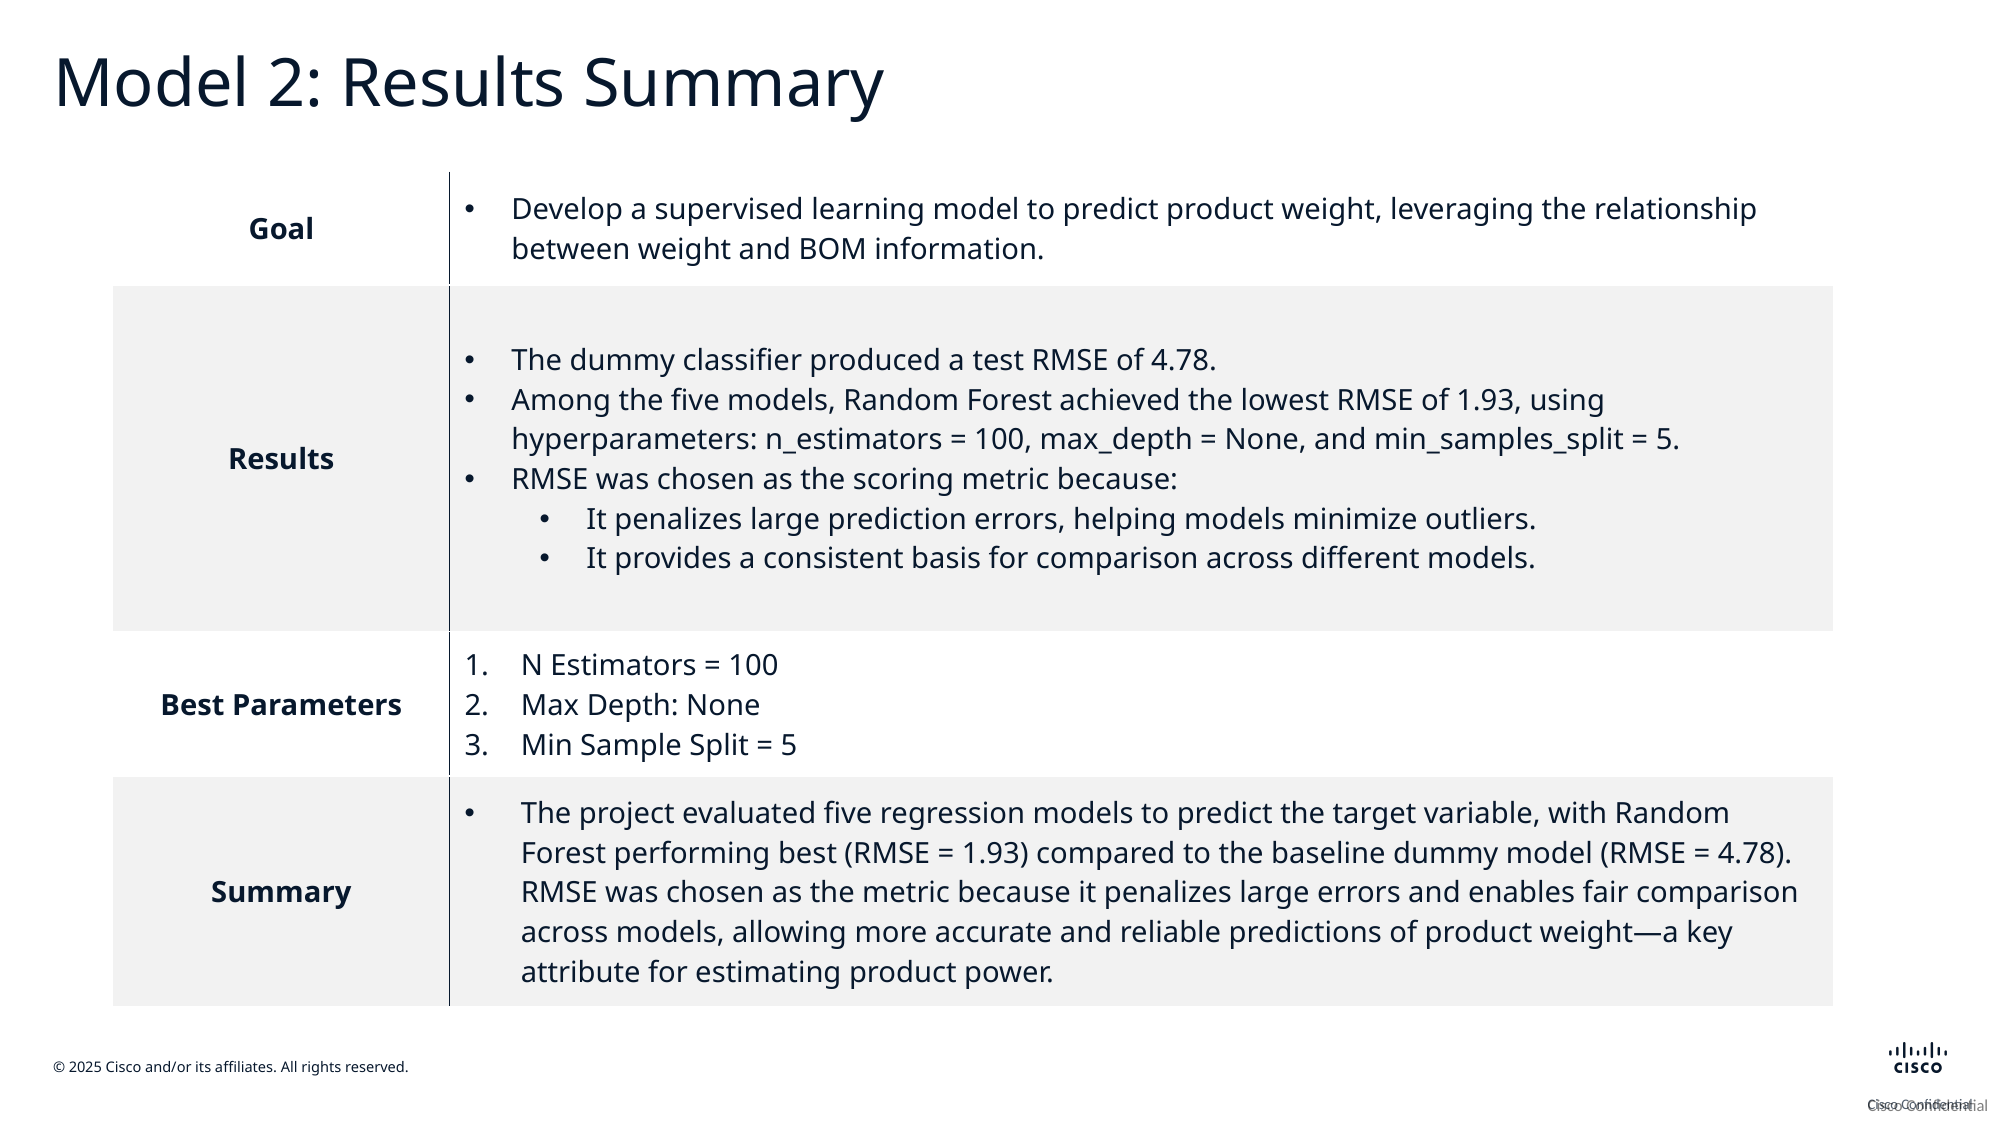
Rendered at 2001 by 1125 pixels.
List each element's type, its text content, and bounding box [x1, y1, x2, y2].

table_cell Best Parameters [113, 632, 449, 775]
table_cell Summary [113, 777, 449, 1006]
table_cell The project evaluated five regression models to predict the target variable, with Random Forest performing best (RMSE = 1.93) compared to the baseline dummy model (RMSE = 4.78). RMSE was chosen as the metric because it penalizes large errors and enables fair comparison across models, allowing more accurate and reliable predictions of product weight—a key attribute for estimating product power. [450, 777, 1833, 1006]
table_cell N Estimators = 100 Max Depth: None Min Sample Split = 5 [450, 632, 1833, 775]
picture [1889, 1042, 1947, 1073]
table_cell Results [113, 286, 449, 631]
title Model 2: Results Summary [53, 48, 1947, 130]
table_cell The dummy classifier produced a test RMSE of 4.78. Among the five models, Random Forest achieved the lowest RMSE of 1.93, using hyperparameters: n_estimators = 100, max_depth = None, and min_samples_split = 5. RMSE was chosen as the scoring metric because: It penalizes large prediction errors, helping models minimize outliers. It provides a consistent basis for comparison across different models. [450, 286, 1833, 631]
table_header Develop a supervised learning model to predict product weight, leveraging the relationship between weight and BOM information. [450, 172, 1833, 284]
table_header Goal [113, 172, 449, 284]
